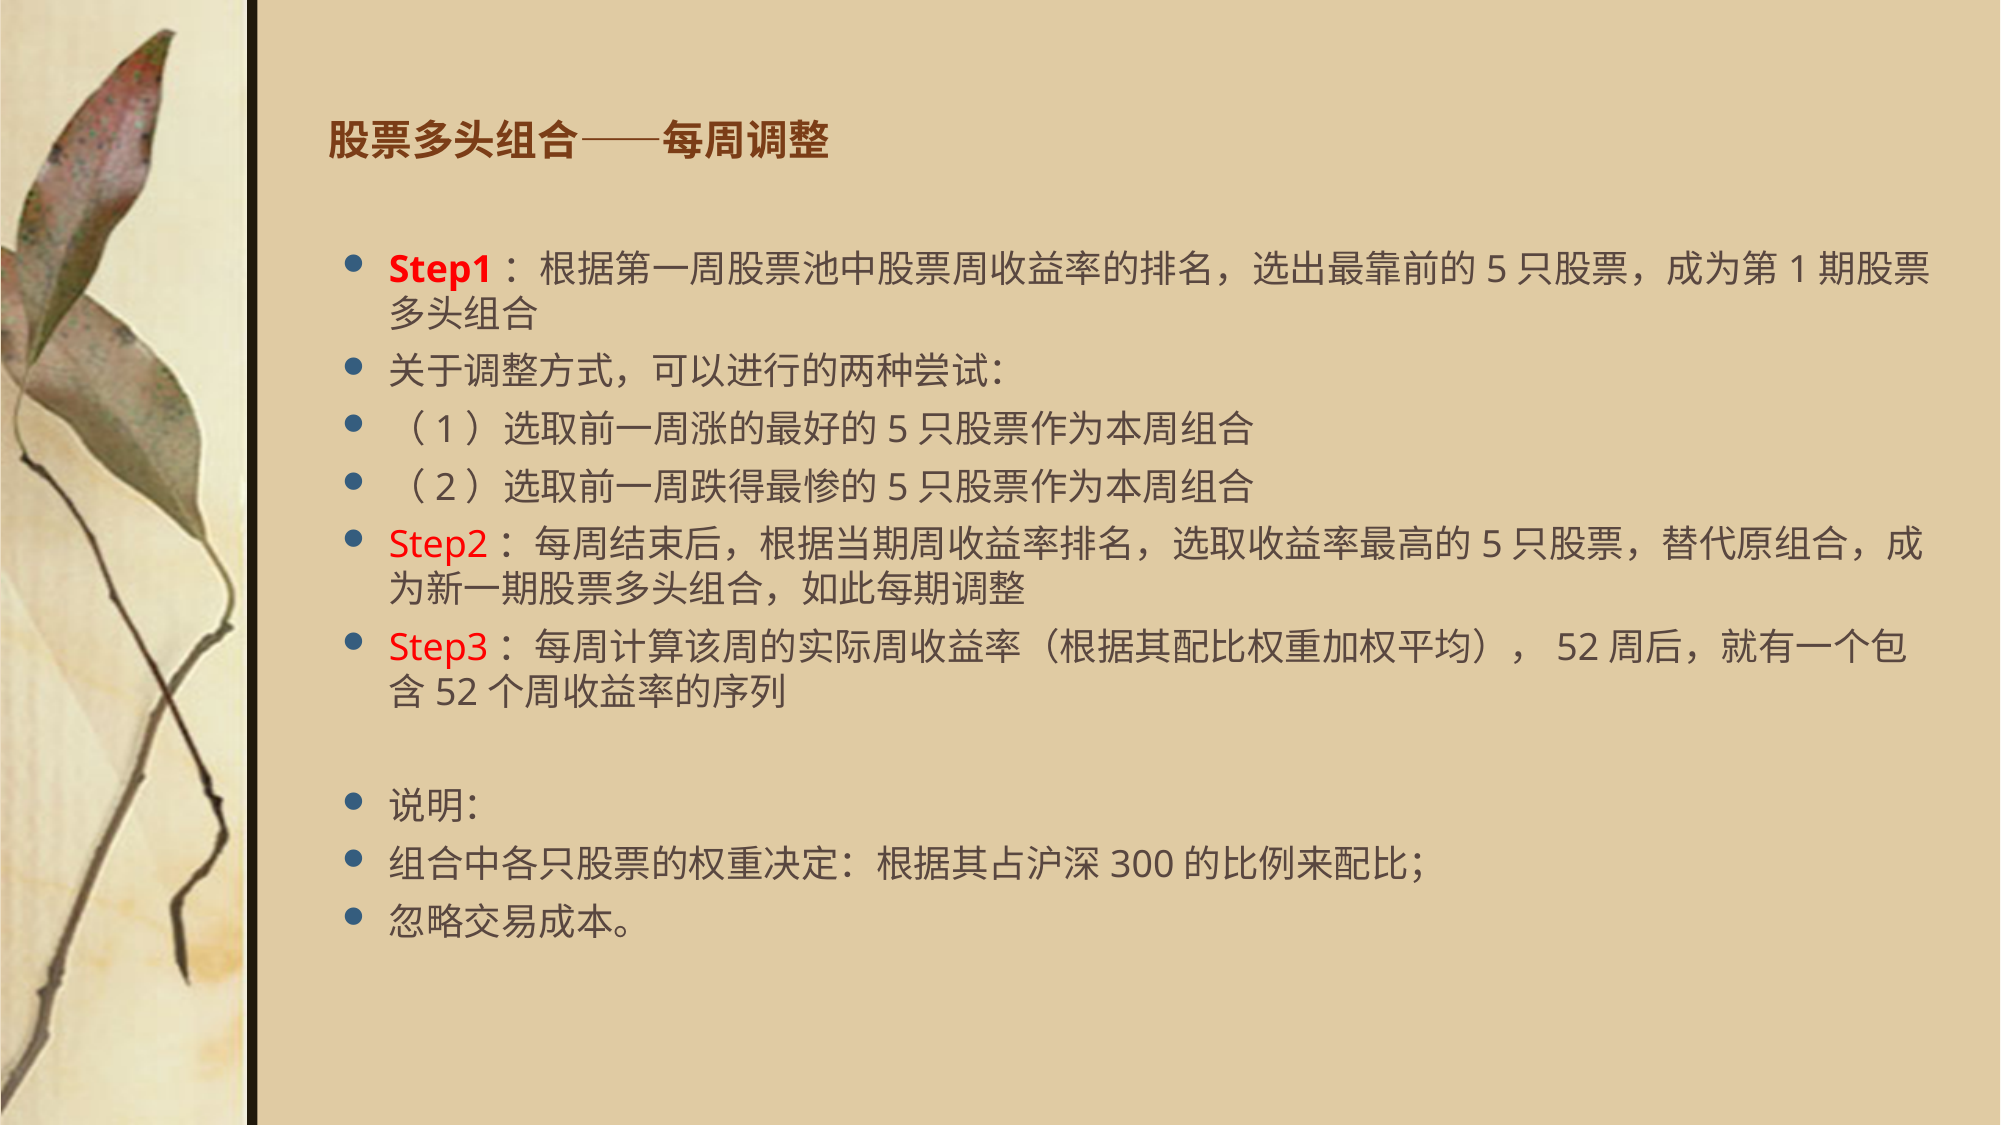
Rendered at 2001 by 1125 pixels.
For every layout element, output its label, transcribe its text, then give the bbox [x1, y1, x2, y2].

list Step1：根据第一周股票池中股票周收益率的排名，选出最靠前的5只股票，成为第1期股票多头组合 关于调整方式，可以进行的两种尝试： （1）选取前一周涨的最好的5只股票作为本周组合 （2）选取前一周跌得最惨的5只股票作为本周组合 Step2：每周结束后，根据当期周收益率排名，选取收益率最高的5只股票，替代原组合，成为新一期股票多头组合，如此每期调整 Step3：每周计算该周的实际周收益率（根据其配比权重加权平均），52周后，就有一个包含52个周收益率的序列 说明： 组合中各只股票的权重决定：根据其占沪深300的比例来配比； 忽略交易成本。 [313, 237, 1954, 1025]
picture [1, 0, 247, 1125]
title 股票多头组合——每周调整 [313, 45, 1954, 233]
